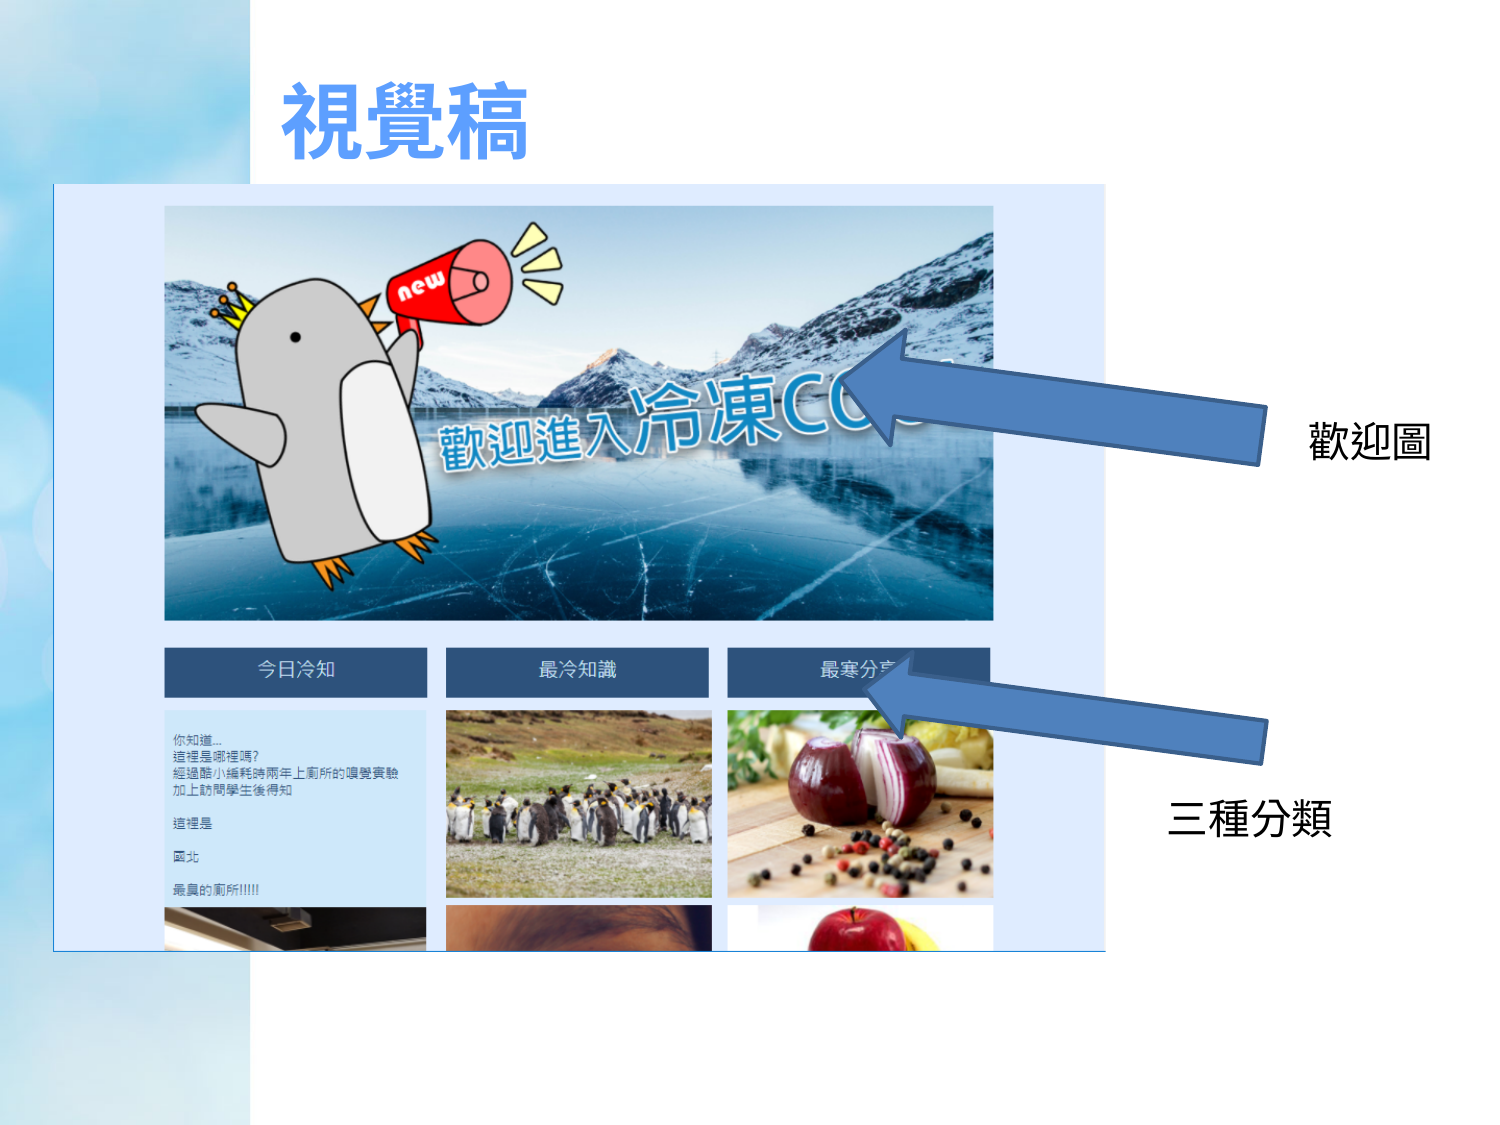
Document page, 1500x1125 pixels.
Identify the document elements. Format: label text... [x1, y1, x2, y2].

text_box [1110, 697, 1269, 766]
picture [0, 0, 1500, 1125]
text_box [1110, 384, 1268, 467]
text_box 歡迎圖 [1293, 407, 1500, 473]
title 視覺稿 [265, 30, 1500, 207]
text_box 三種分類 [1151, 785, 1500, 850]
